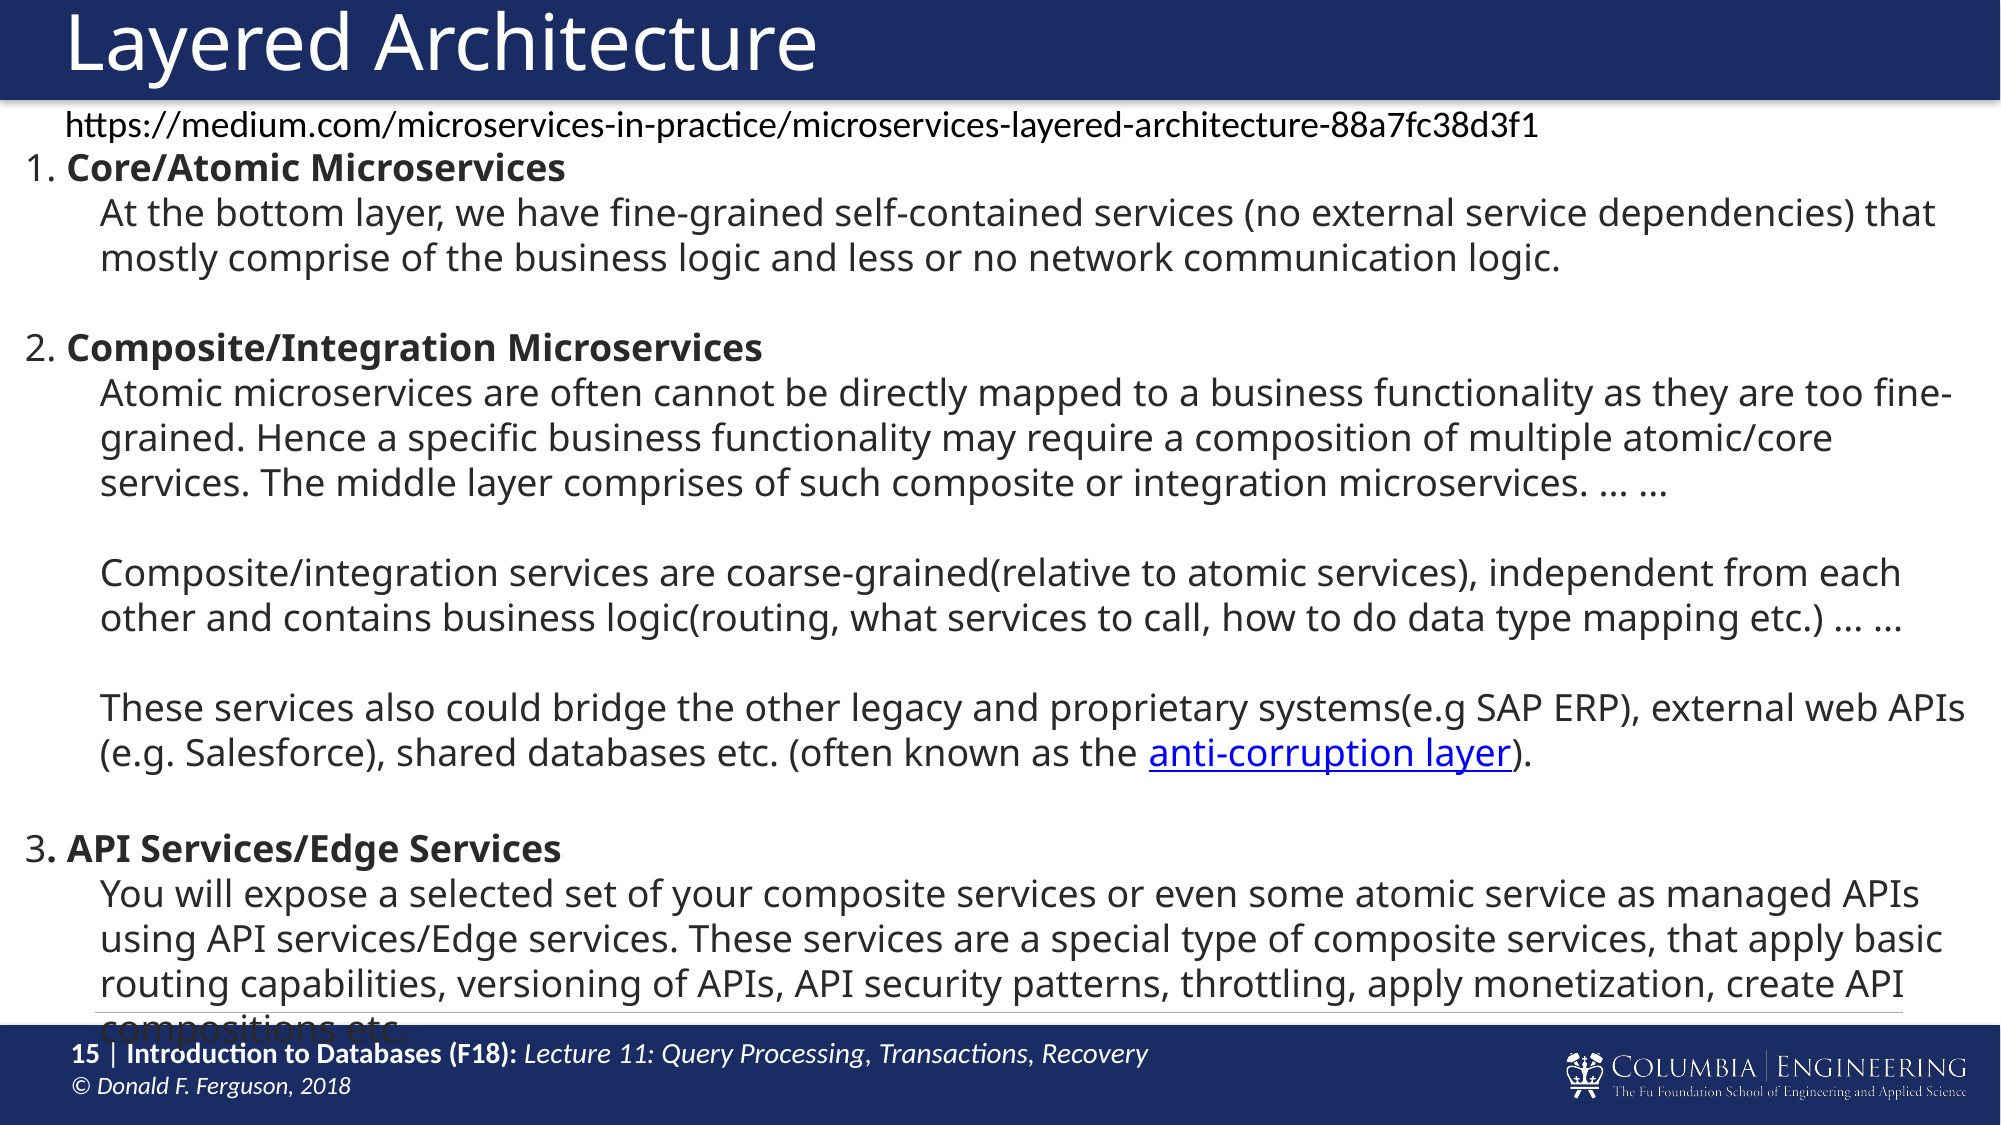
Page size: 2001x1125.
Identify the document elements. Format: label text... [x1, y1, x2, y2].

text_box https://medium.com/microservices-in-practice/microservices-layered-architecture-88a7fc38d3f1 [50, 92, 1725, 153]
text_box 1. Core/Atomic Microservices At the bottom layer, we have fine-grained self-contained services (no external service dependencies) that mostly comprise of the business logic and less or no network communication logic. 2. Composite/Integration Microservices Atomic microservices are often cannot be directly mapped to a business functionality as they are too fine-grained. Hence a specific business functionality may require a composition of multiple atomic/core services. The middle layer comprises of such composite or integration microservices. ... ... Composite/integration services are coarse-grained(relative to atomic services), independent from each other and contains business logic(routing, what services to call, how to do data type mapping etc.) ... ... These services also could bridge the other legacy and proprietary systems(e.g SAP ERP), external web APIs (e.g. Salesforce), shared databases etc. (often known as the anti-corruption layer). 3. API Services/Edge Services You will expose a selected set of your composite services or even some atomic service as managed APIs using API services/Edge services. These services are a special type of composite services, that apply basic routing capabilities, versioning of APIs, API security patterns, throttling, apply monetization, create API compositions etc. [10, 136, 1990, 1058]
title Layered Architecture [50, 0, 1861, 81]
